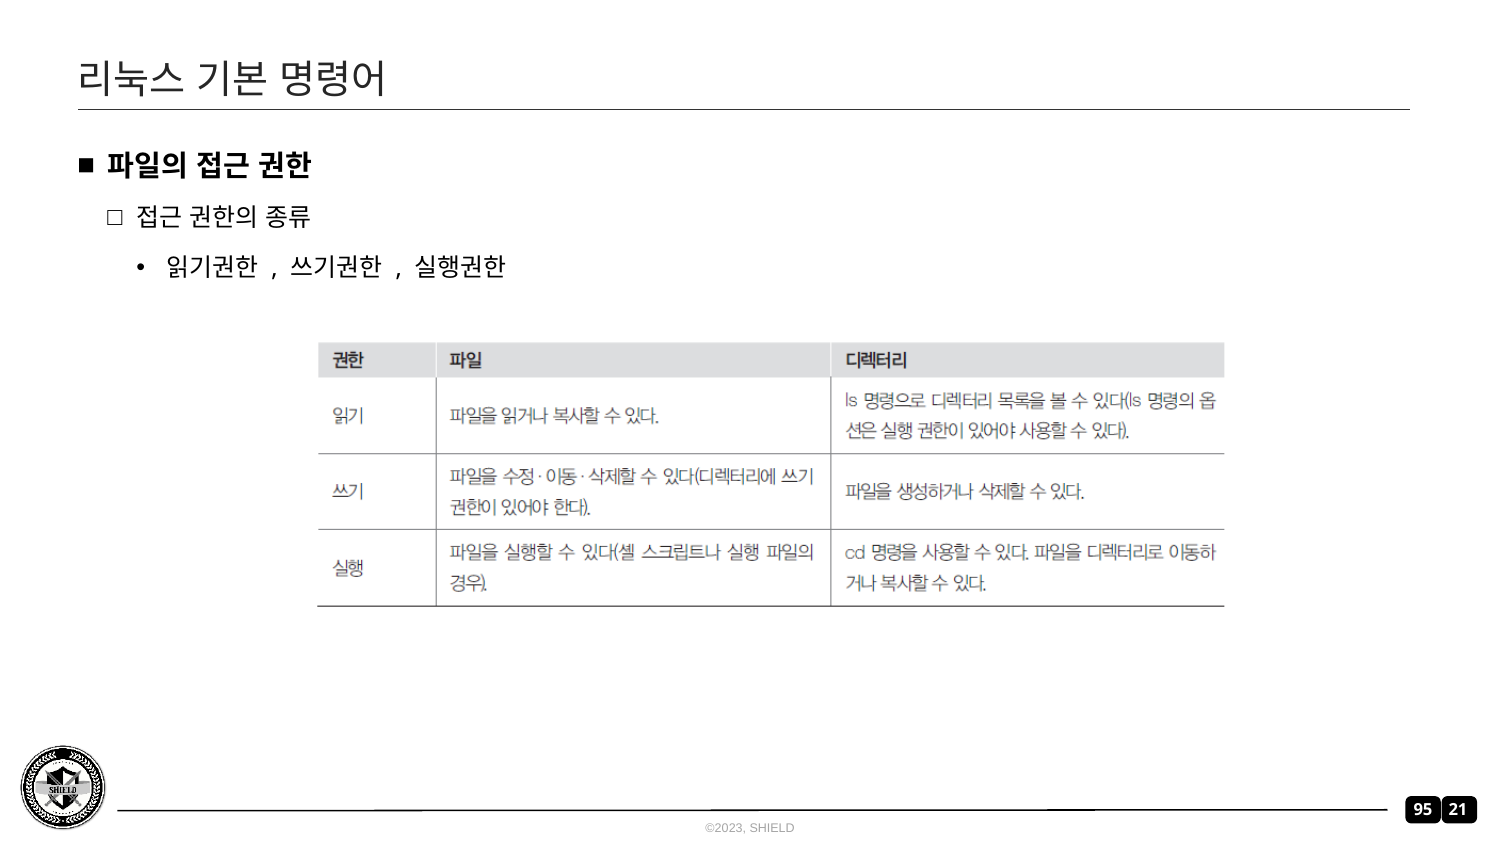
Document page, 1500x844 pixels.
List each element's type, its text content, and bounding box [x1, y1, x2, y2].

title 리눅스 기본 명령어 [62, 46, 1438, 110]
picture [312, 334, 1225, 612]
picture [18, 743, 107, 831]
list 파일의 접근 권한 접근 권한의 종류 읽기권한 , 쓰기권한 , 실행권한 [62, 121, 1438, 760]
